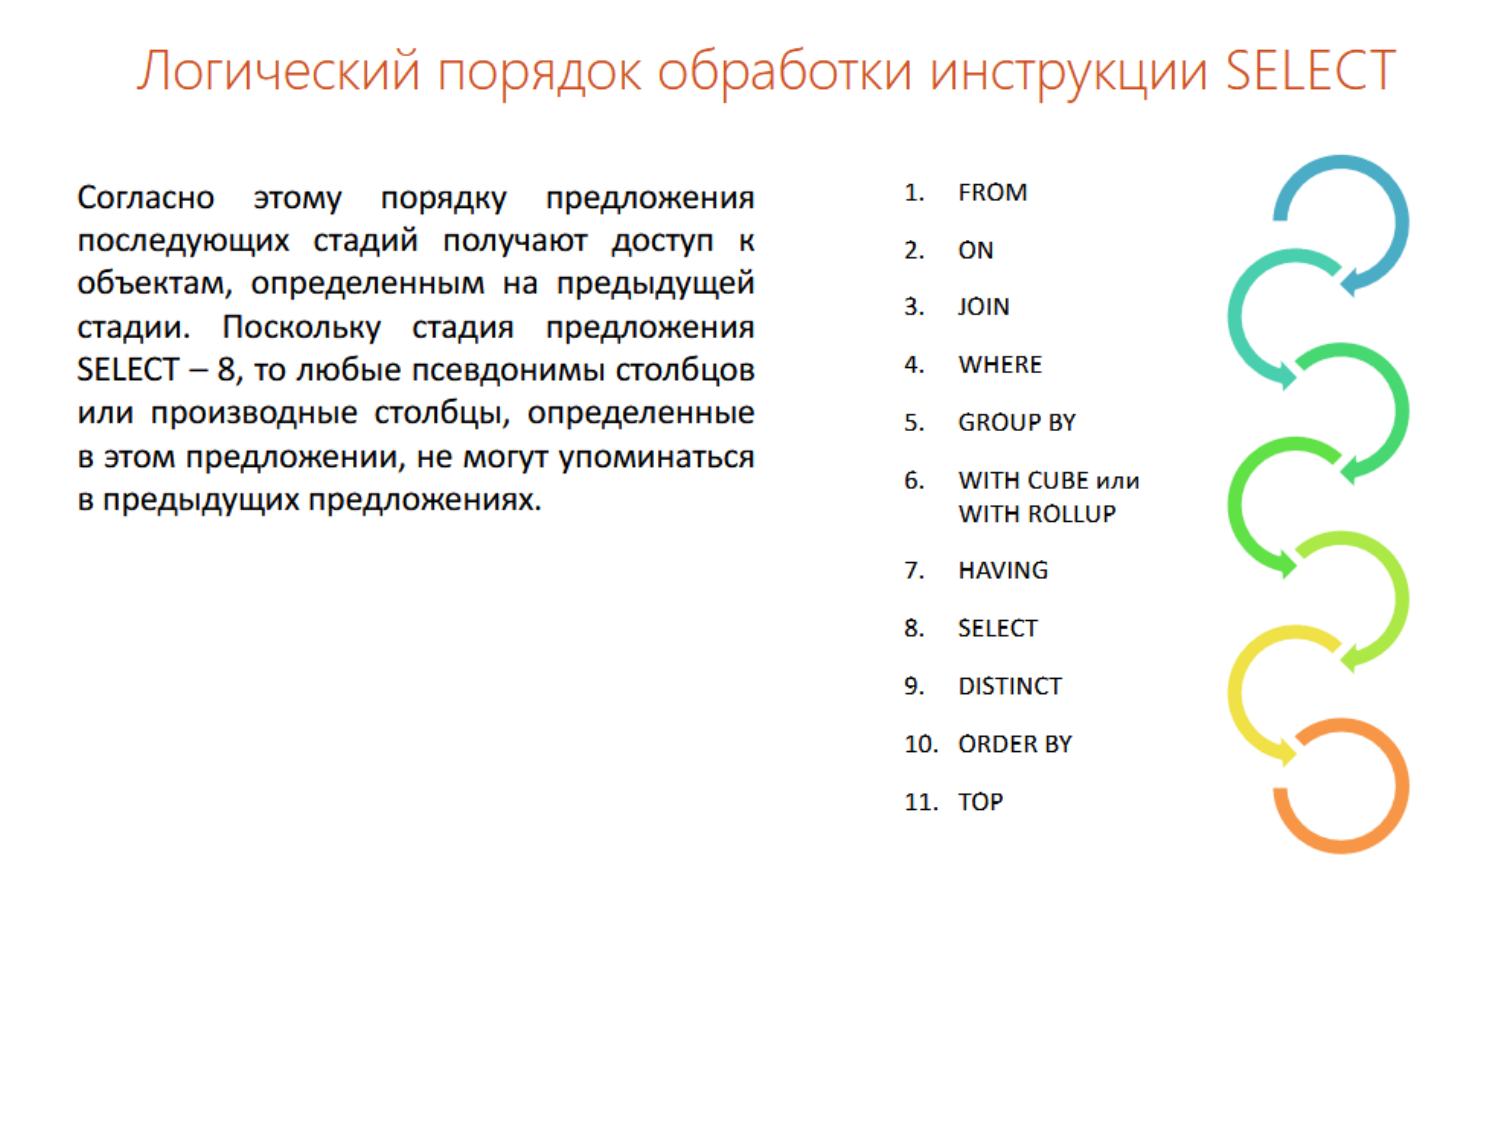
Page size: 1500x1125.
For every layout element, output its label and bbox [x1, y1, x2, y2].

picture [55, 30, 1486, 870]
